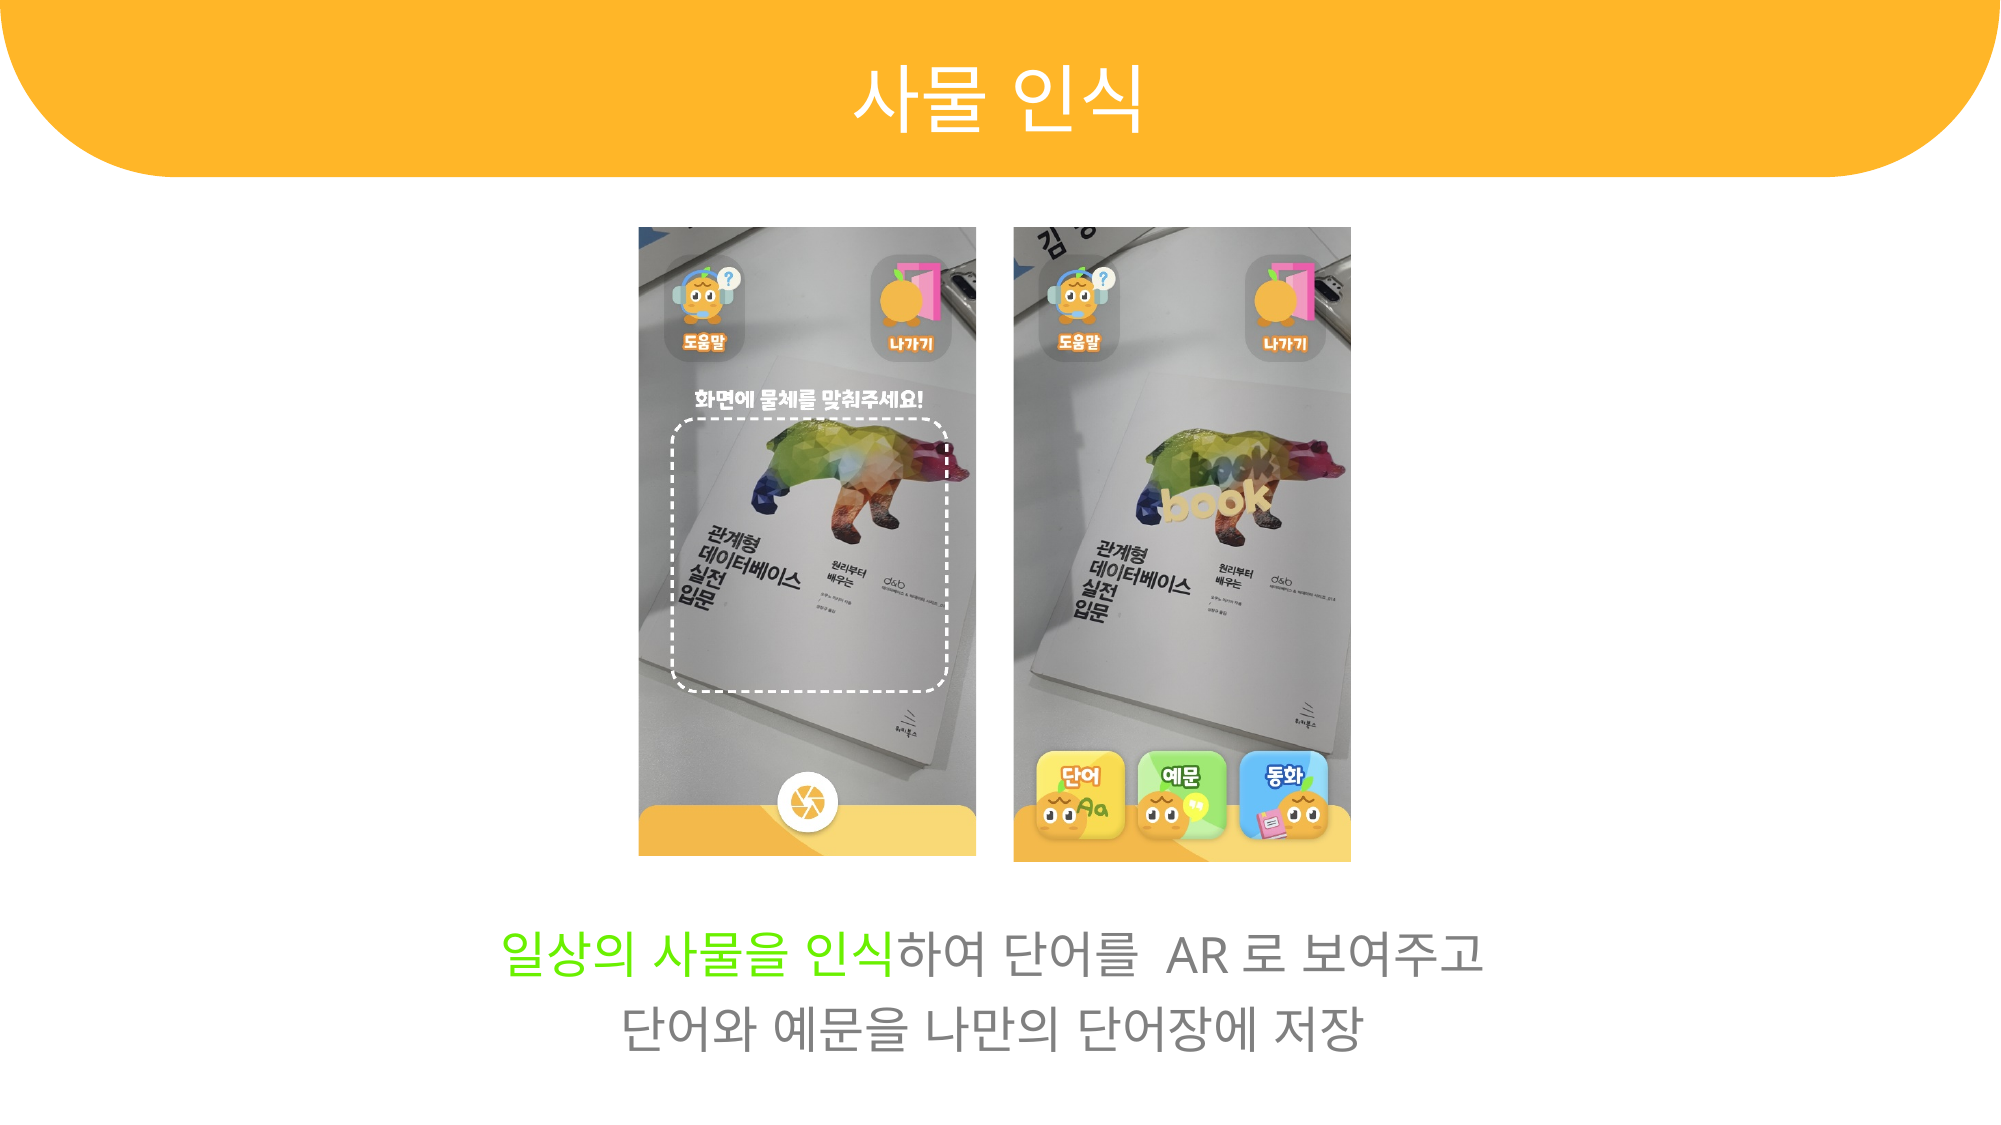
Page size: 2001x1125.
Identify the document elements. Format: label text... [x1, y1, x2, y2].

list 일상의 사물을 인식하여 단어를 AR로 보여주고 단어와 예문을 나만의 단어장에 저장 [123, 906, 1863, 1084]
picture [1013, 227, 1351, 862]
title 사물 인식 [137, 29, 1863, 178]
picture [638, 227, 977, 856]
